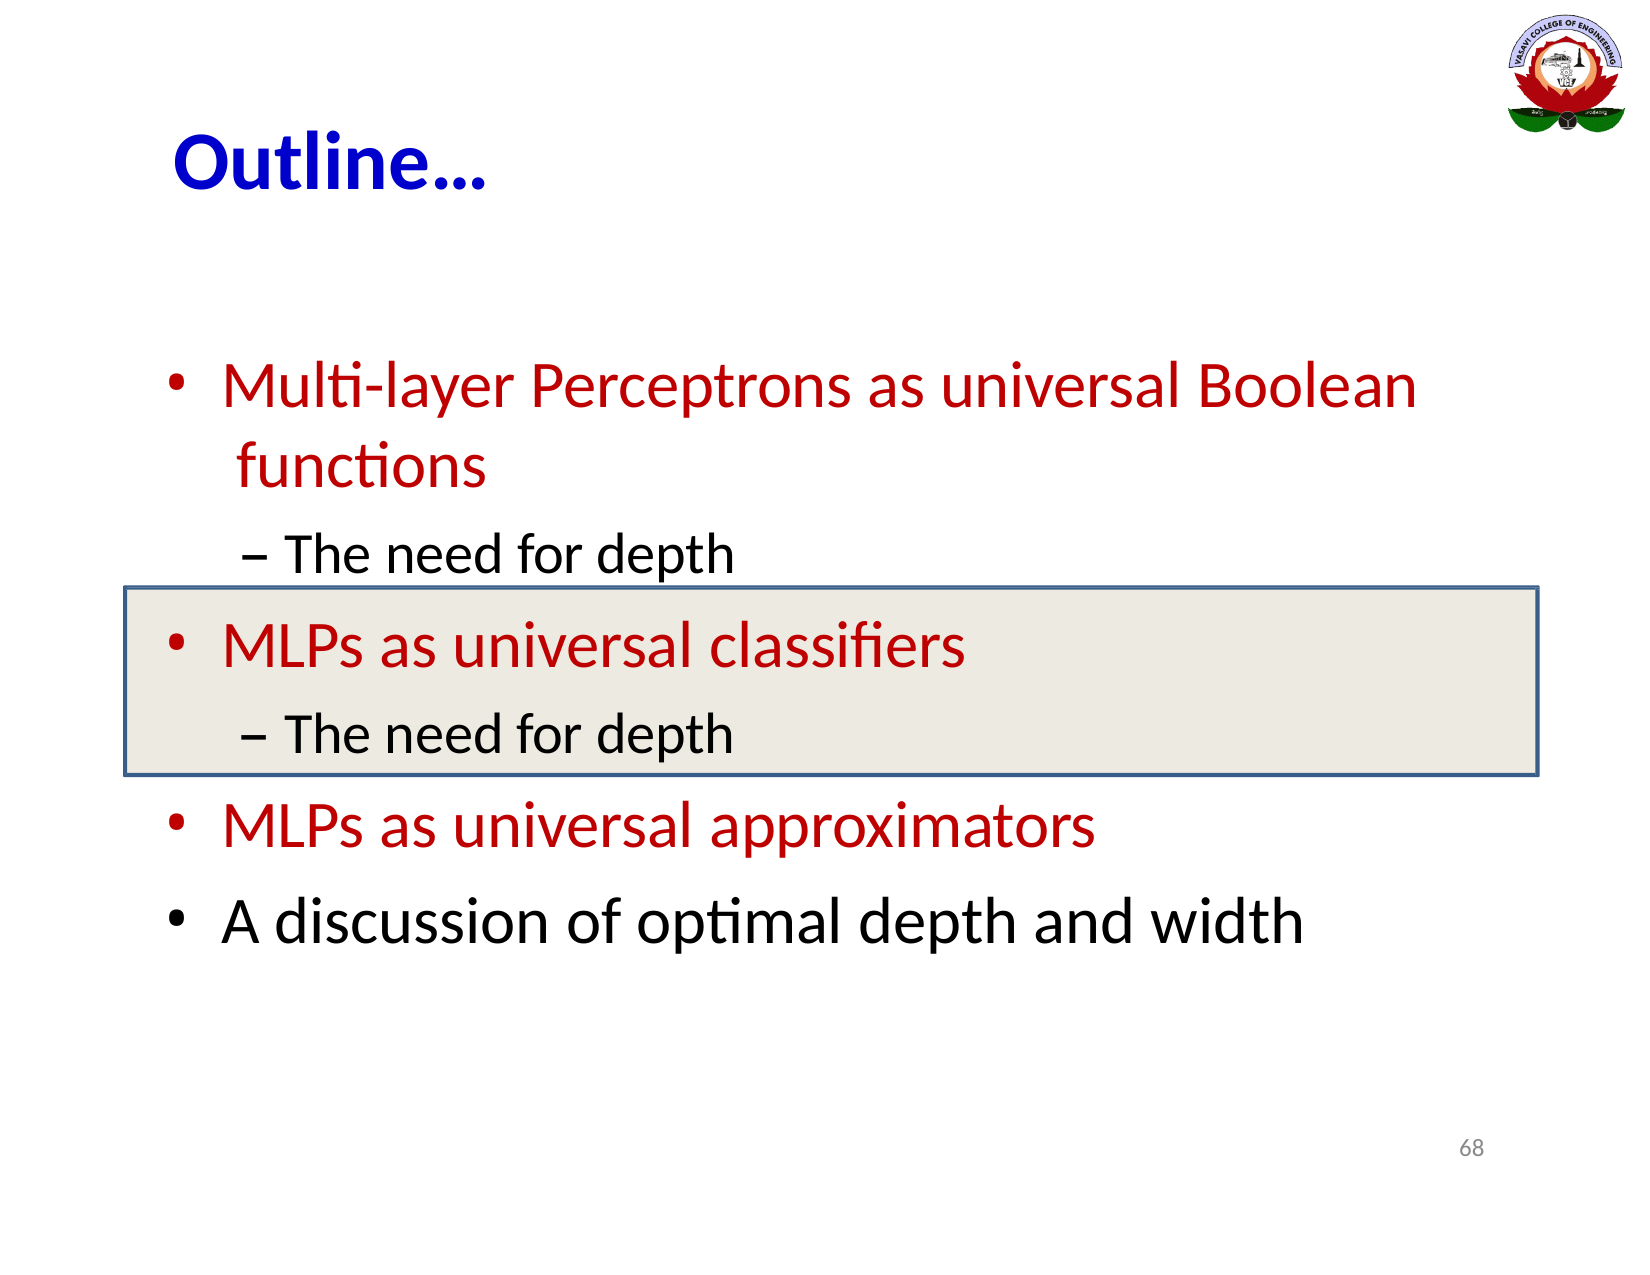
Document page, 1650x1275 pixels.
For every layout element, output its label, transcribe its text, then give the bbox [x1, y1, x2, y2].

picture [1487, 0, 1646, 151]
text_box 68 [1457, 1135, 1492, 1162]
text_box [122, 585, 1541, 778]
text_box Multi-layer Perceptrons as universal Boolean functions – The need for depth [162, 338, 1431, 583]
text_box MLPs as universal approximators A discussion of optimal depth and width [162, 786, 1313, 957]
title Outline… [173, 106, 1477, 208]
